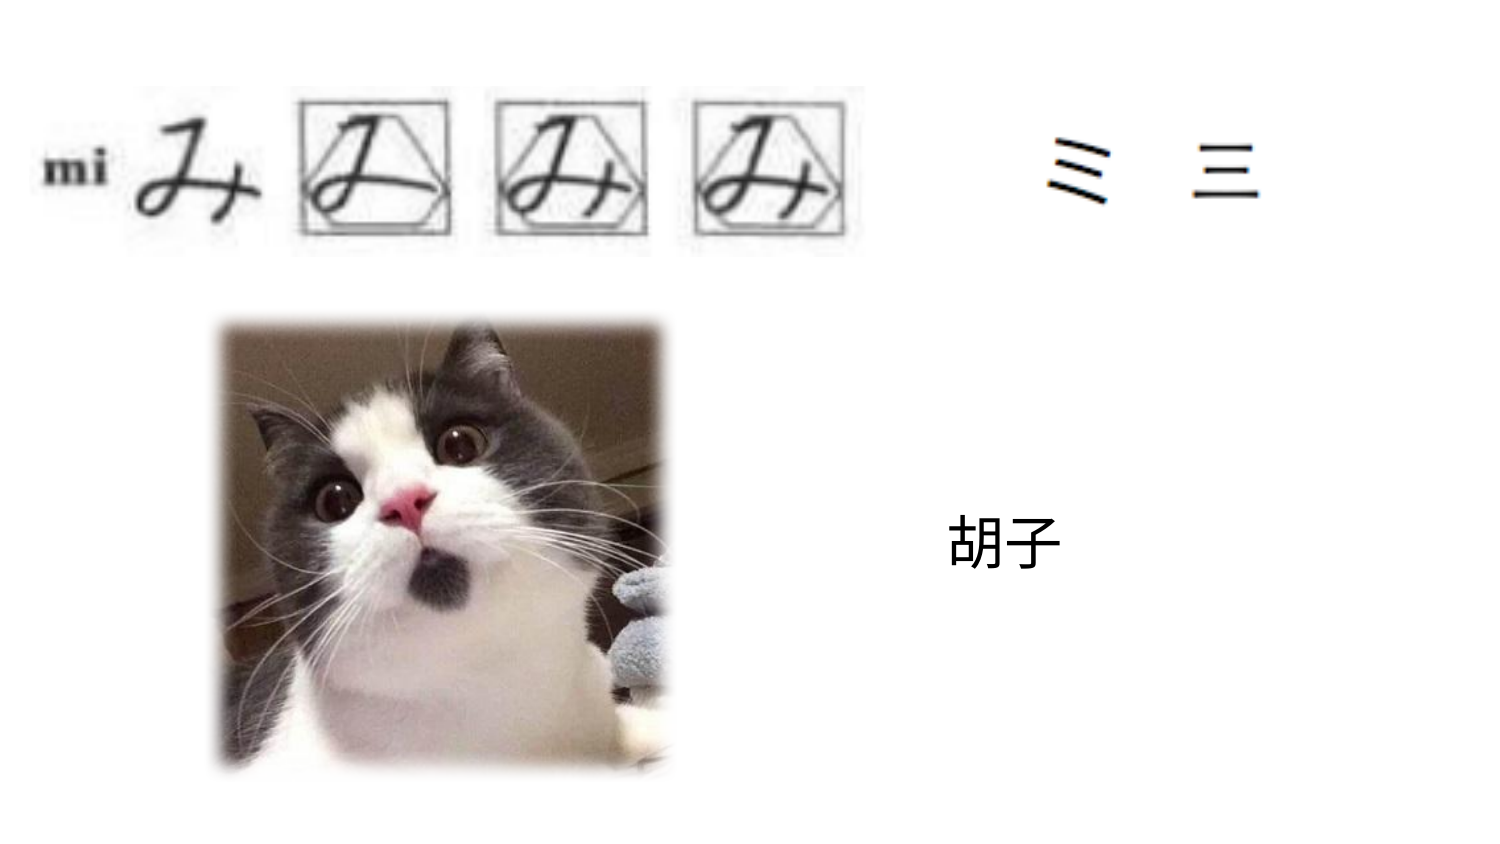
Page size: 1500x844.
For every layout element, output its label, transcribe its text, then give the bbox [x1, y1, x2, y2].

picture [1018, 102, 1295, 240]
text_box 胡子 [931, 498, 1157, 584]
picture [203, 307, 678, 783]
picture [29, 86, 869, 257]
